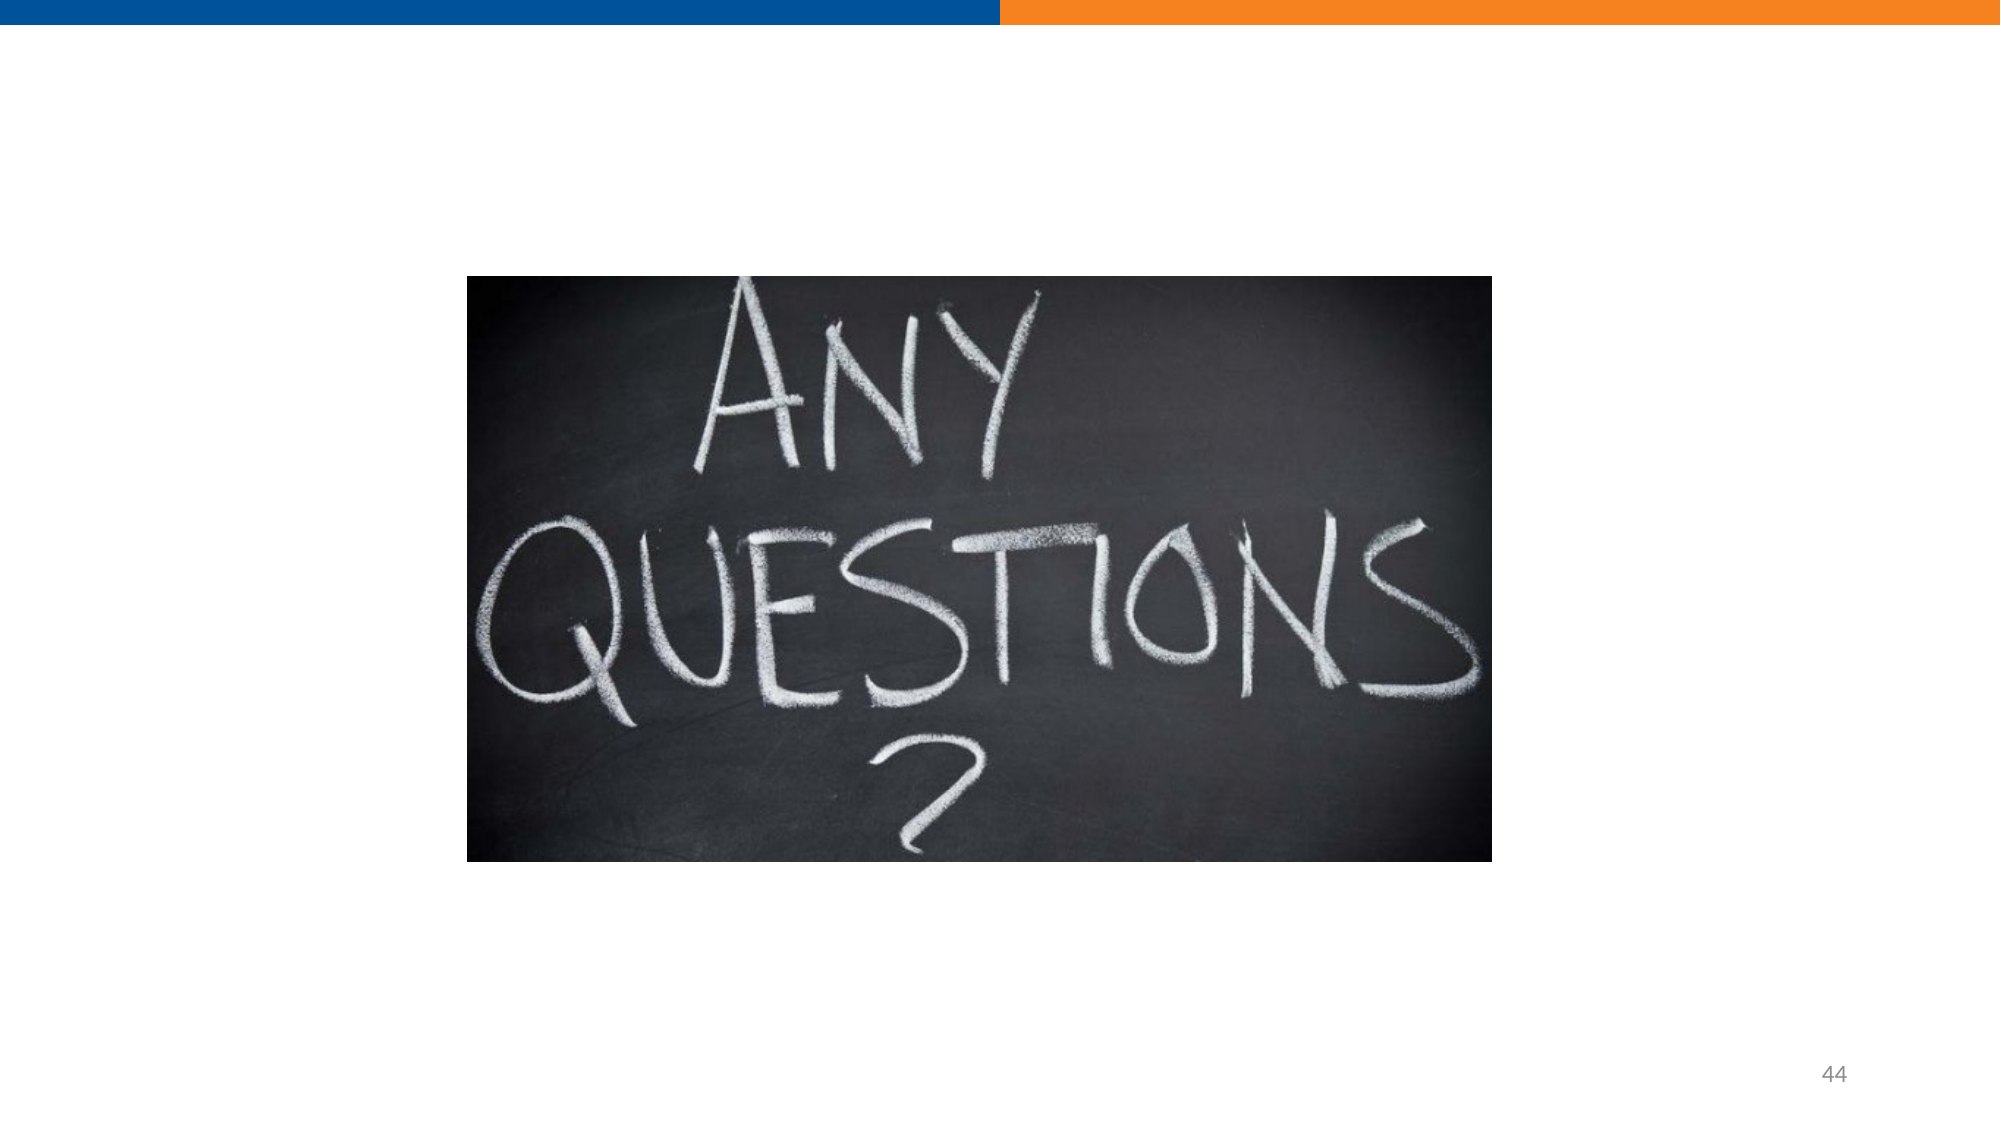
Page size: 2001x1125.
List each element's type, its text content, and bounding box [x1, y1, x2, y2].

slide_number 44 [1412, 1042, 1863, 1103]
picture [467, 276, 1492, 862]
picture [0, 0, 2000, 25]
